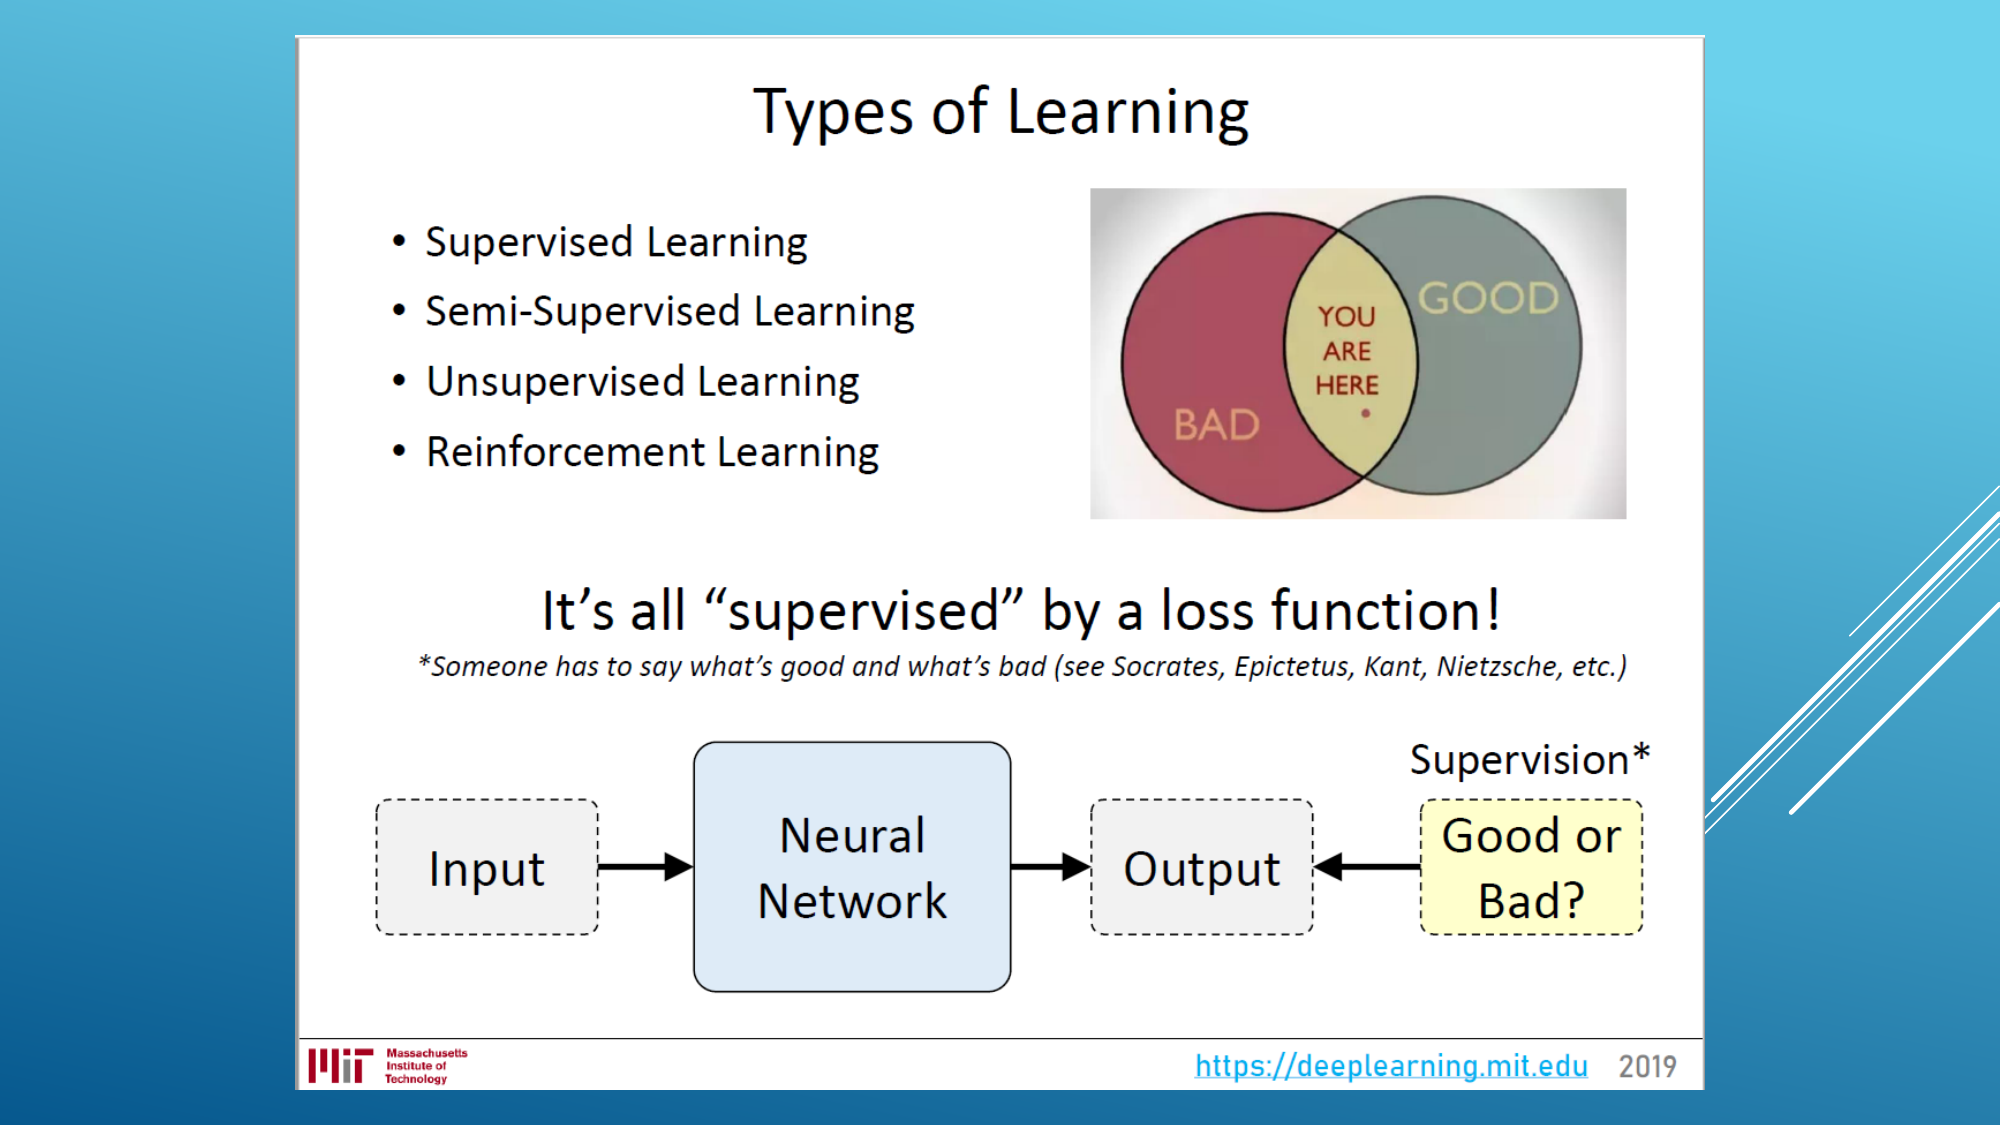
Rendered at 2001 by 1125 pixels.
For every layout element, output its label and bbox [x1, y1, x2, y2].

picture [295, 35, 1705, 1090]
